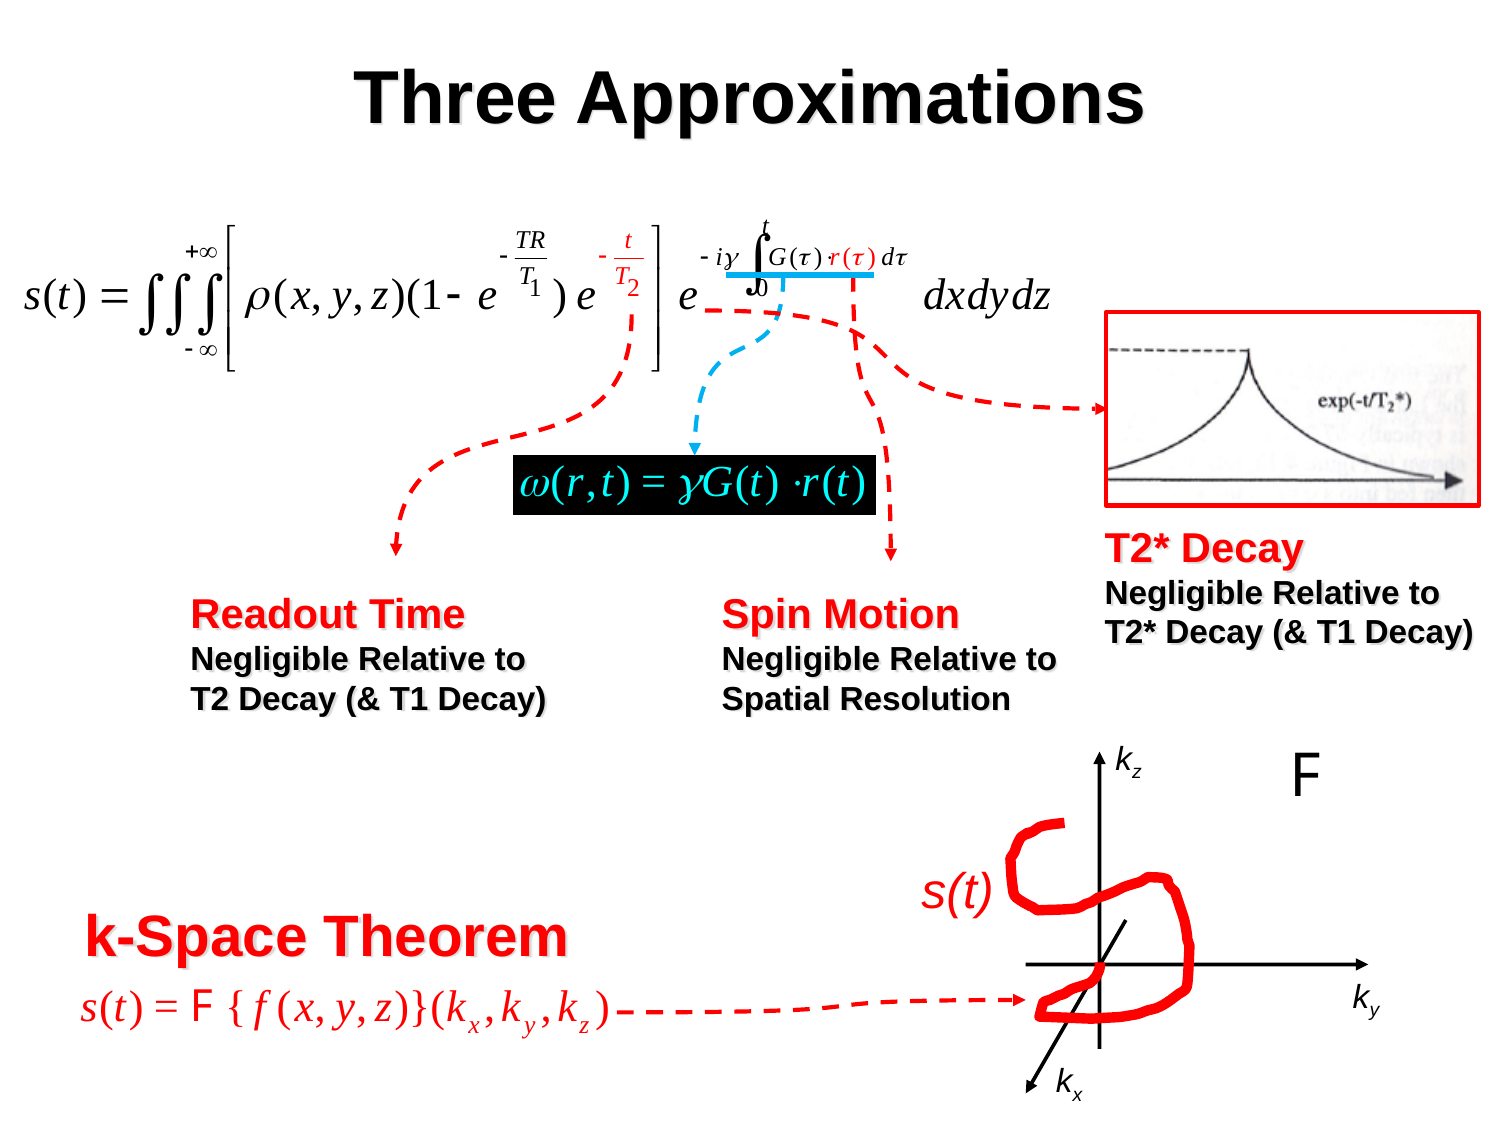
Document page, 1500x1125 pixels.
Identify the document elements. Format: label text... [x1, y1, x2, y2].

text_box [1010, 822, 1190, 1019]
text_box s(t) [906, 850, 1009, 926]
text_box T2* Decay Negligible Relative to T2* Decay (& T1 Decay) [1089, 495, 1496, 677]
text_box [72, 976, 618, 1048]
text_box Readout Time Negligible Relative to T2 Decay (& T1 Decay) [175, 561, 582, 743]
text_box ky [1338, 967, 1395, 1028]
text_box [616, 999, 1026, 1013]
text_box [648, 320, 700, 410]
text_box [704, 310, 1109, 410]
text_box Spin Motion Negligible Relative to Spatial Resolution [706, 561, 1075, 743]
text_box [392, 317, 635, 554]
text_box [1279, 740, 1351, 813]
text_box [512, 455, 877, 515]
text_box [1025, 1066, 1041, 1094]
text_box [1189, 958, 1369, 971]
text_box kx [1041, 1052, 1098, 1113]
text_box kz [1100, 730, 1157, 791]
text_box [1093, 751, 1106, 897]
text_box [16, 206, 1061, 381]
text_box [728, 416, 1016, 438]
picture [1107, 314, 1477, 504]
text_box k-Space Theorem [69, 906, 759, 961]
title Three Approximations [24, 24, 1476, 163]
